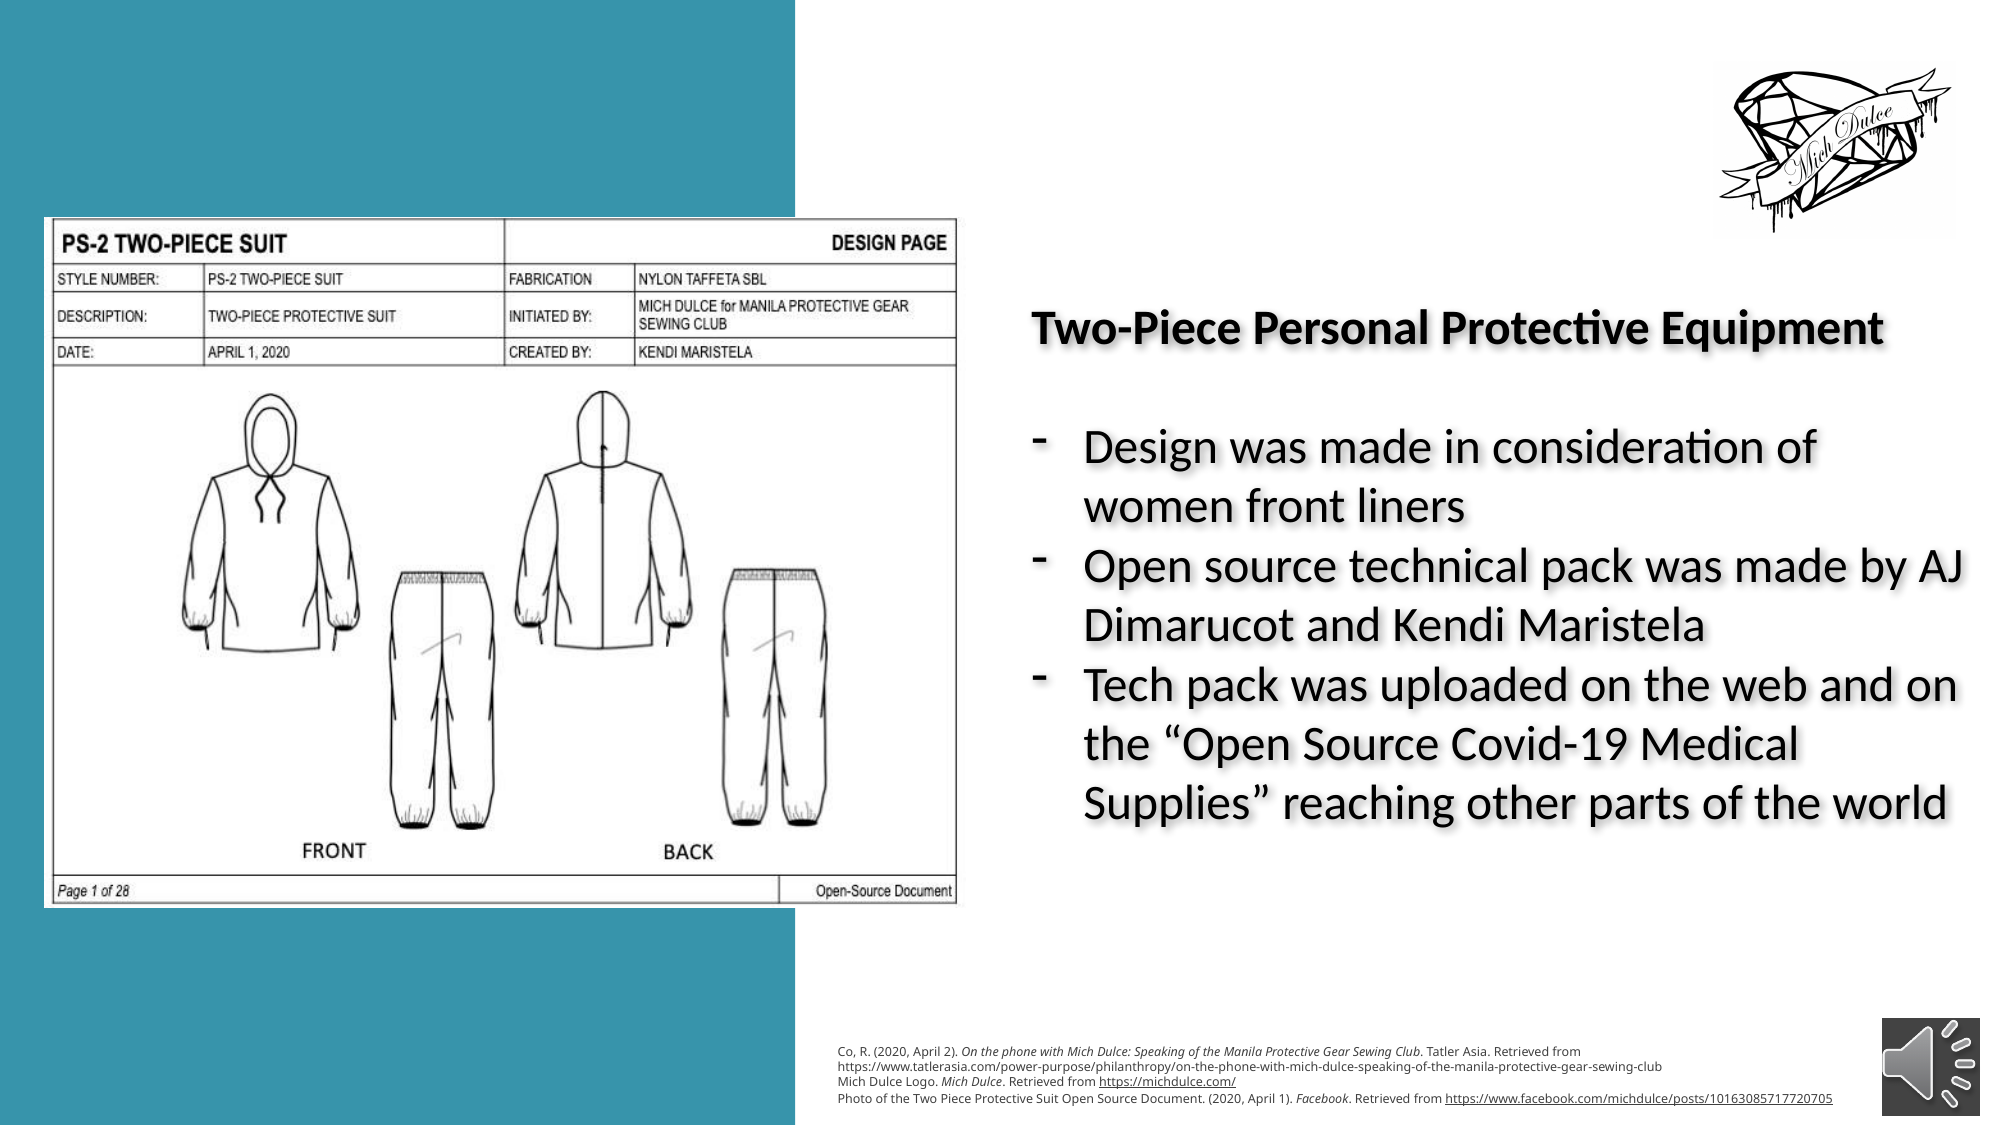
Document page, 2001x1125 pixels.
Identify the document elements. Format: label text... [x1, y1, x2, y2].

text_box Two-Piece Personal Protective Equipment Design was made in consideration of women front liners Open source technical pack was made by AJ Dimarucot and Kendi Maristela Tech pack was uploaded on the web and on the “Open Source Covid-19 Medical Supplies” reaching other parts of the world [966, 259, 1982, 865]
text_box Co, R. (2020, April 2). On the phone with Mich Dulce: Speaking of the Manila Protective Gear Sewing Club. Tatler Asia. Retrieved from https://www.tatlerasia.com/power-purpose/philanthropy/on-the-phone-with-mich-dulce-speaking-of-the-manila-protective-gear-sewing-club Mich Dulce Logo. Mich Dulce. Retrieved from https://michdulce.com/ Photo of the Two Piece Protective Suit Open Source Document. (2020, April 1). Facebook. Retrieved from https://www.facebook.com/michdulce/posts/10163085717720705 [822, 1036, 1881, 1098]
picture [44, 217, 966, 908]
picture [1713, 61, 1956, 240]
picture [1881, 1016, 1982, 1117]
text_box [0, 0, 796, 1125]
